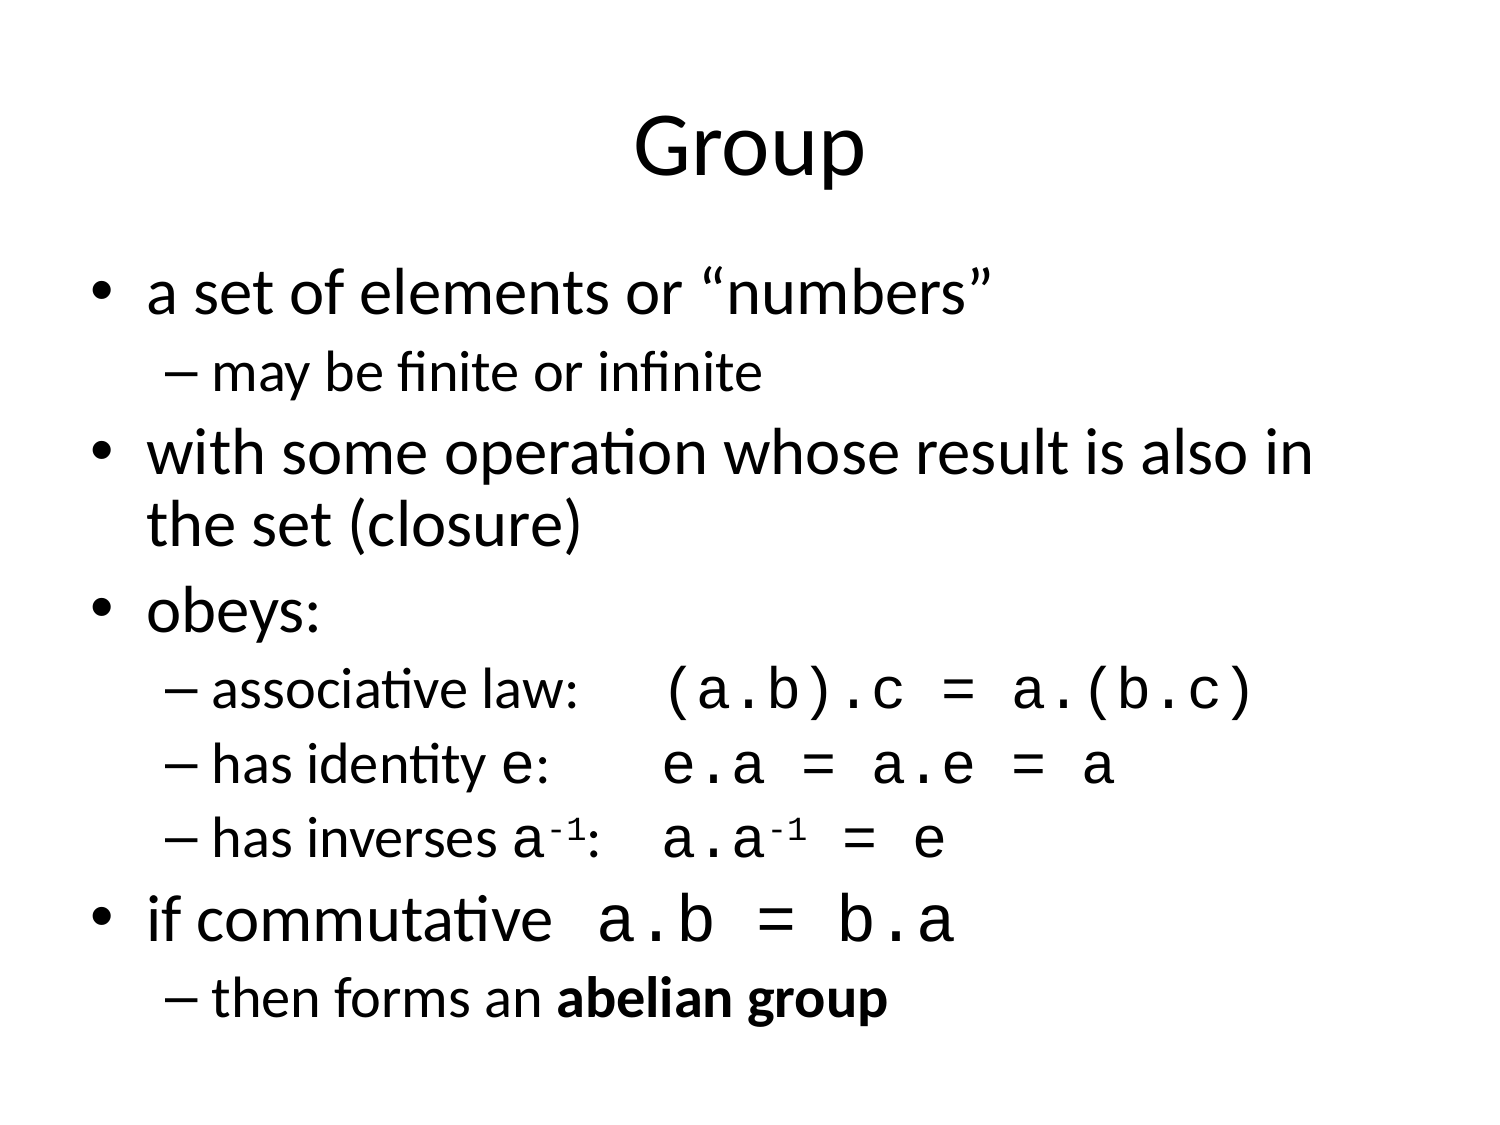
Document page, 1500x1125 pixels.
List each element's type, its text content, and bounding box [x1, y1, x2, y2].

list a set of elements or “numbers” may be finite or infinite with some operation whose result is also in the set (closure) obeys: associative law: (a.b).c = a.(b.c) has identity e: e.a = a.e = a has inverses a-1: a.a-1 = e if commutative a.b = b.a then forms an abelian group [75, 249, 1425, 1075]
title Group [75, 45, 1425, 233]
